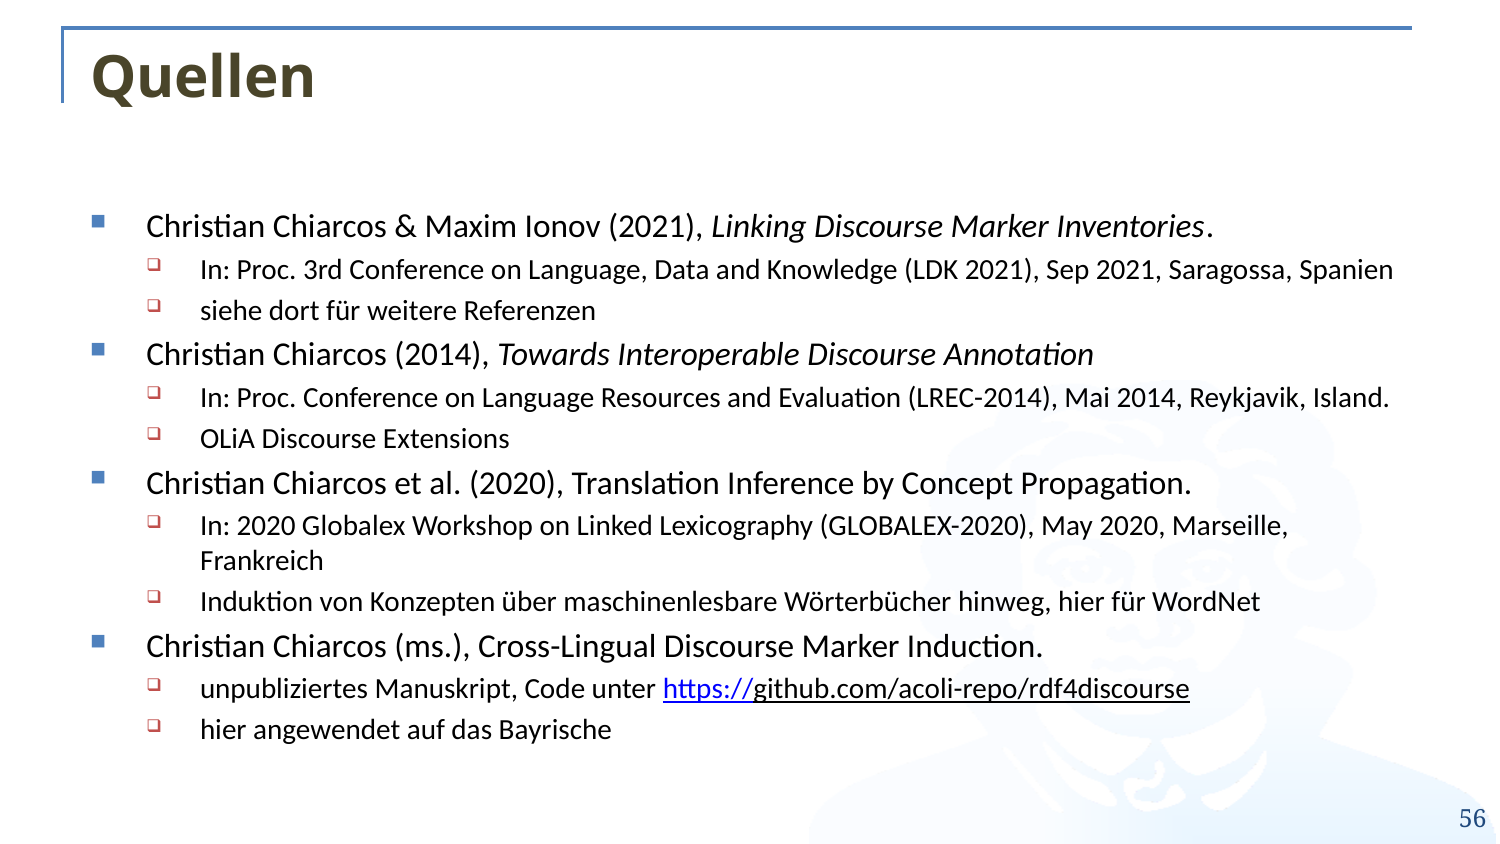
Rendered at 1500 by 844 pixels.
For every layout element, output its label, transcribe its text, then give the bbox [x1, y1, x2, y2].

title Quellen [75, 32, 1425, 173]
slide_number 56 [1151, 787, 1500, 844]
list Christian Chiarcos & Maxim Ionov (2021), Linking Discourse Marker Inventories. In: Proc. 3rd Conference on Language, Data and Knowledge (LDK 2021), Sep 2021, Saragossa, Spanien siehe dort für weitere Referenzen Christian Chiarcos (2014), Towards Interoperable Discourse Annotation In: Proc. Conference on Language Resources and Evaluation (LREC-2014), Mai 2014, Reykjavik, Island. OLiA Discourse Extensions Christian Chiarcos et al. (2020), Translation Inference by Concept Propagation. In: 2020 Globalex Workshop on Linked Lexicography (GLOBALEX-2020), May 2020, Marseille, Frankreich Induktion von Konzepten über maschinenlesbare Wörterbücher hinweg, hier für WordNet Christian Chiarcos (ms.), Cross-Lingual Discourse Marker Induction. unpubliziertes Manuskript, Code unter https://github.com/acoli-repo/rdf4discourse hier angewendet auf das Bayrische [75, 196, 1425, 755]
